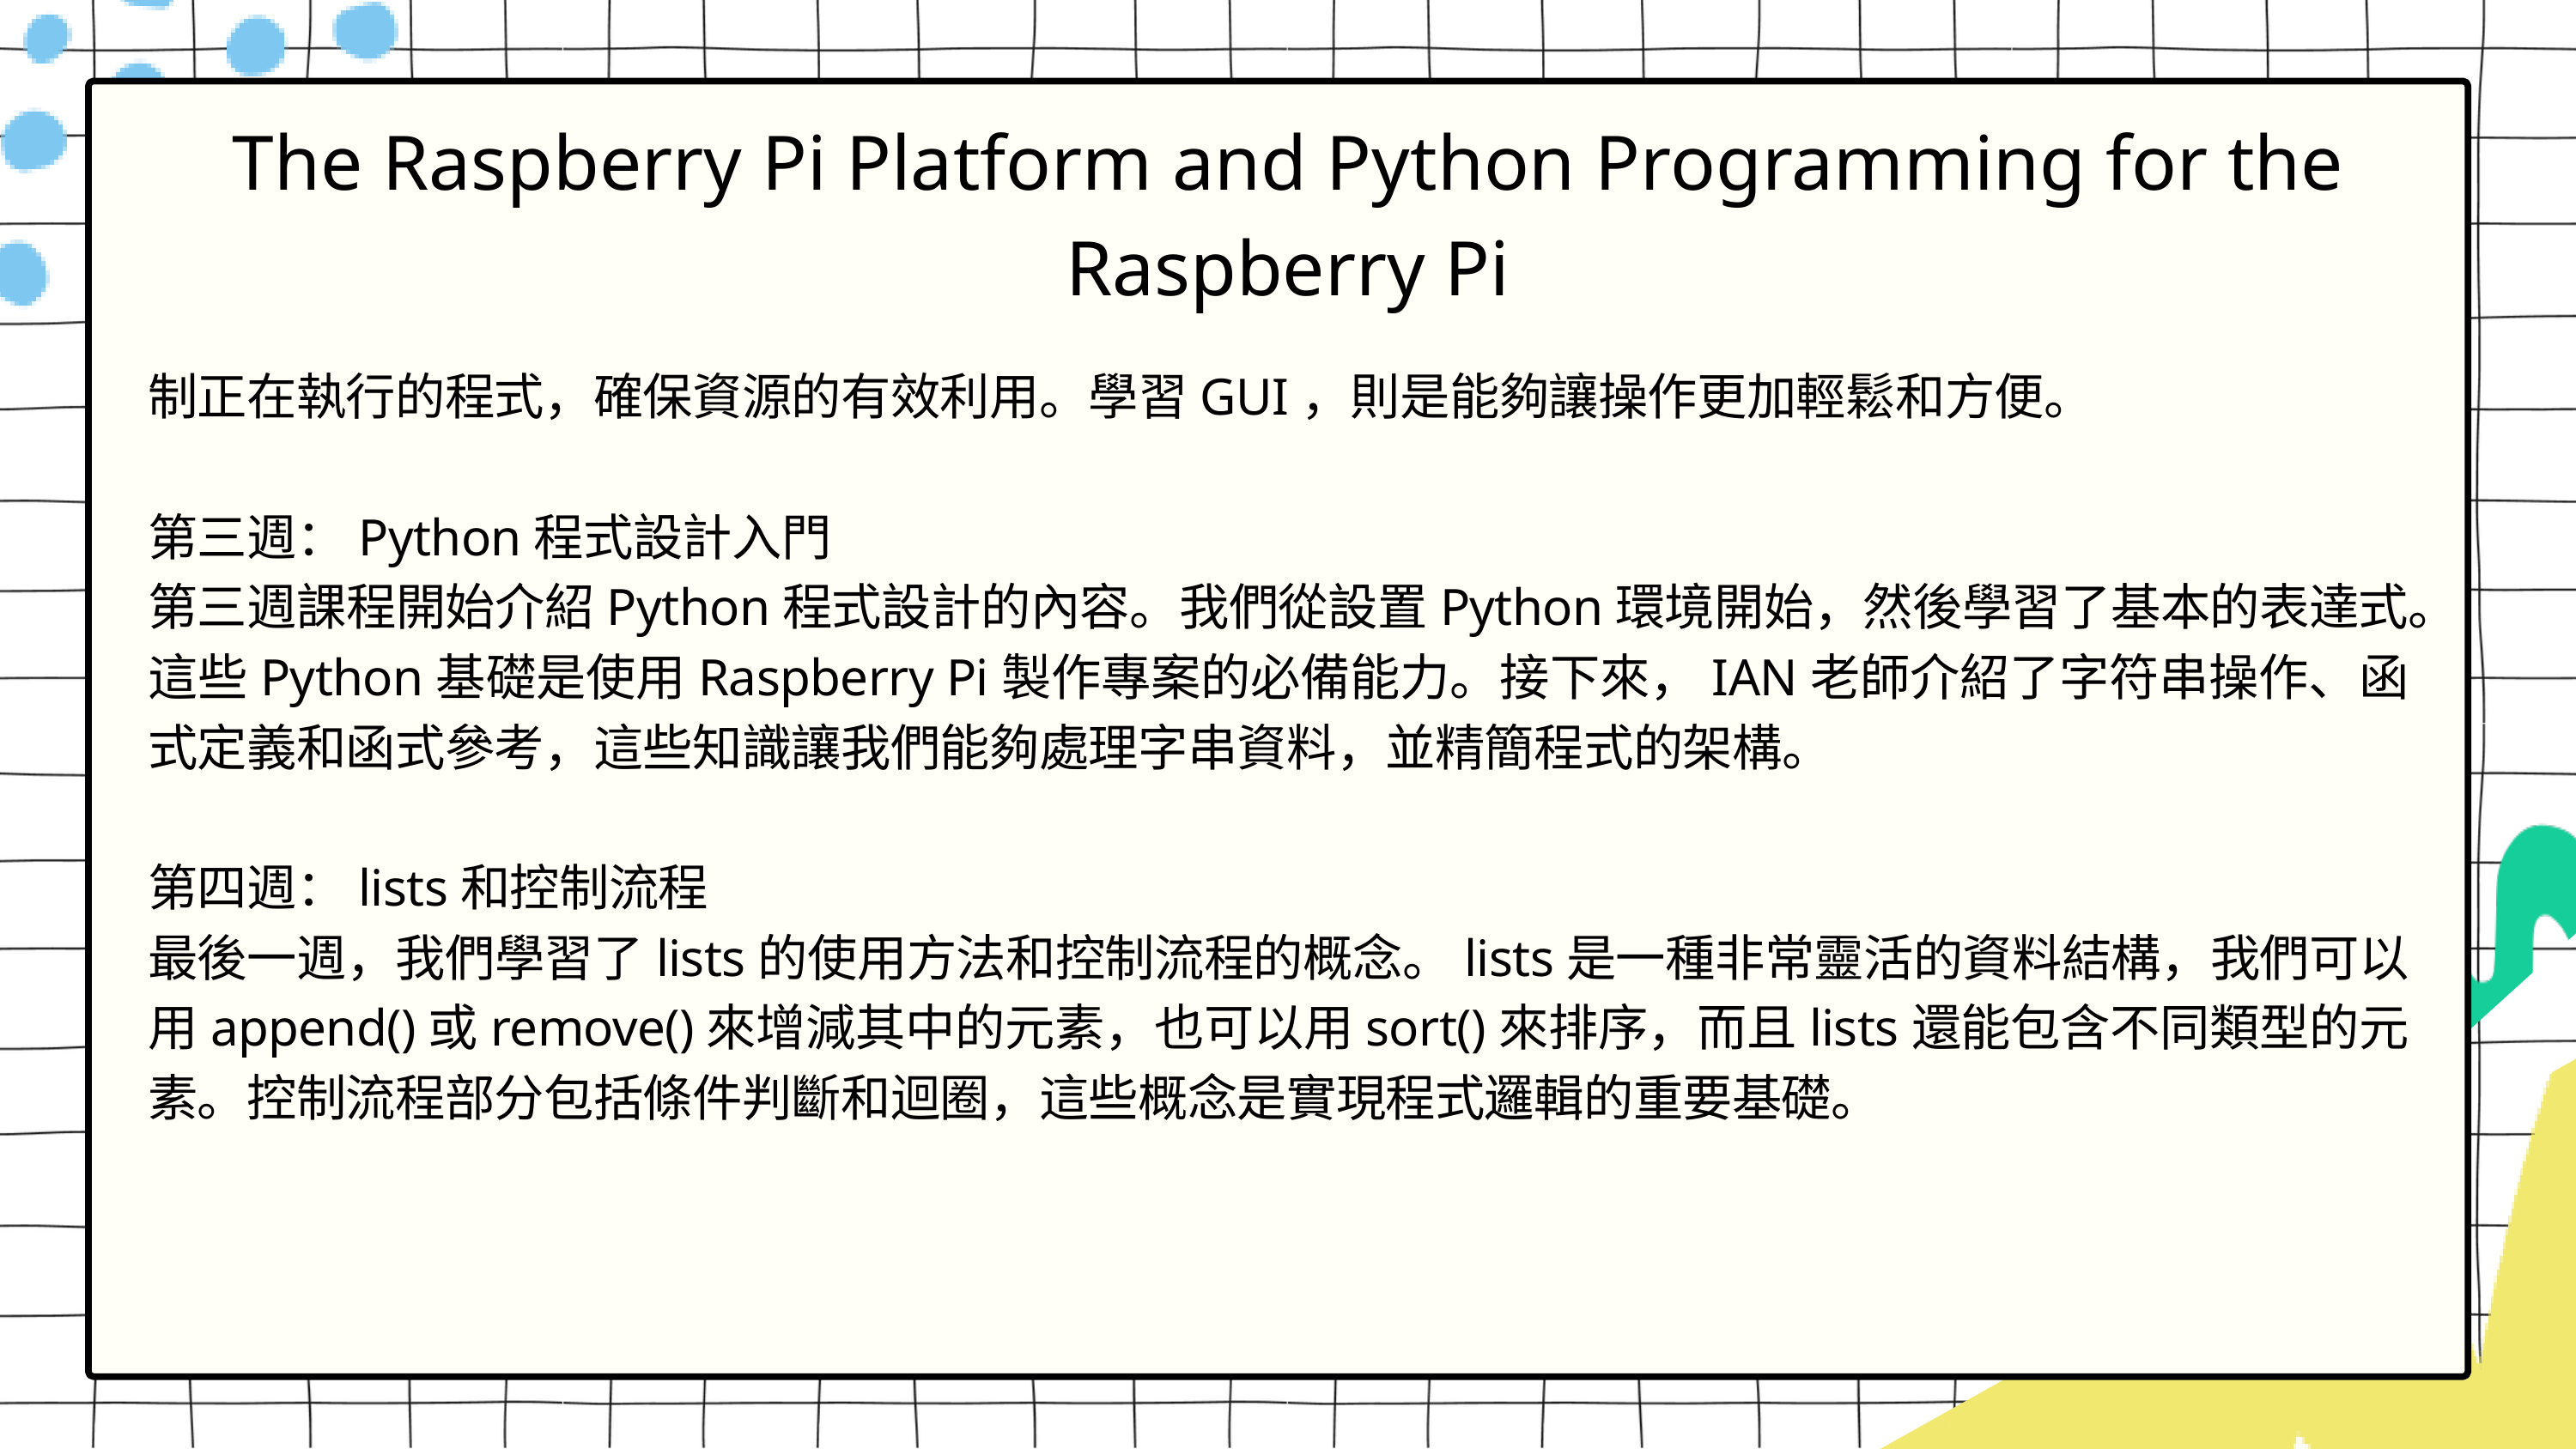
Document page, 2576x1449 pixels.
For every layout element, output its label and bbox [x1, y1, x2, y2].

text_box [404, 0, 2576, 795]
text_box [88, 81, 2469, 1377]
text_box [0, 364, 1995, 1449]
text_box [2472, 695, 2576, 1028]
text_box [2472, 935, 2576, 1116]
text_box [1880, 1058, 2576, 1449]
text_box [0, 0, 404, 364]
